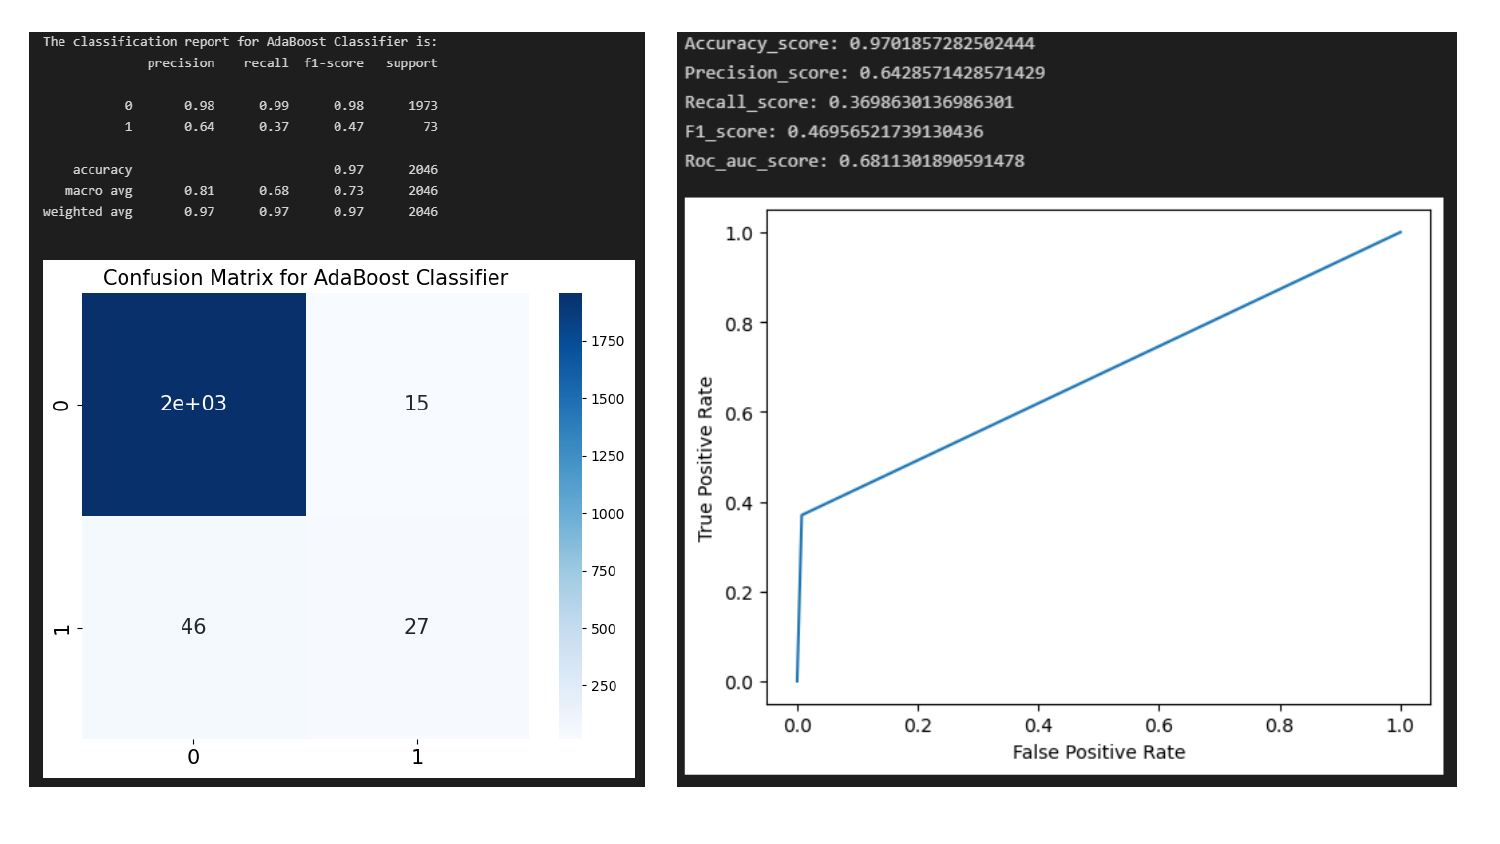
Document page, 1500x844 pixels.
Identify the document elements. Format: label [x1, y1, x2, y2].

picture [29, 32, 645, 788]
picture [677, 32, 1457, 788]
